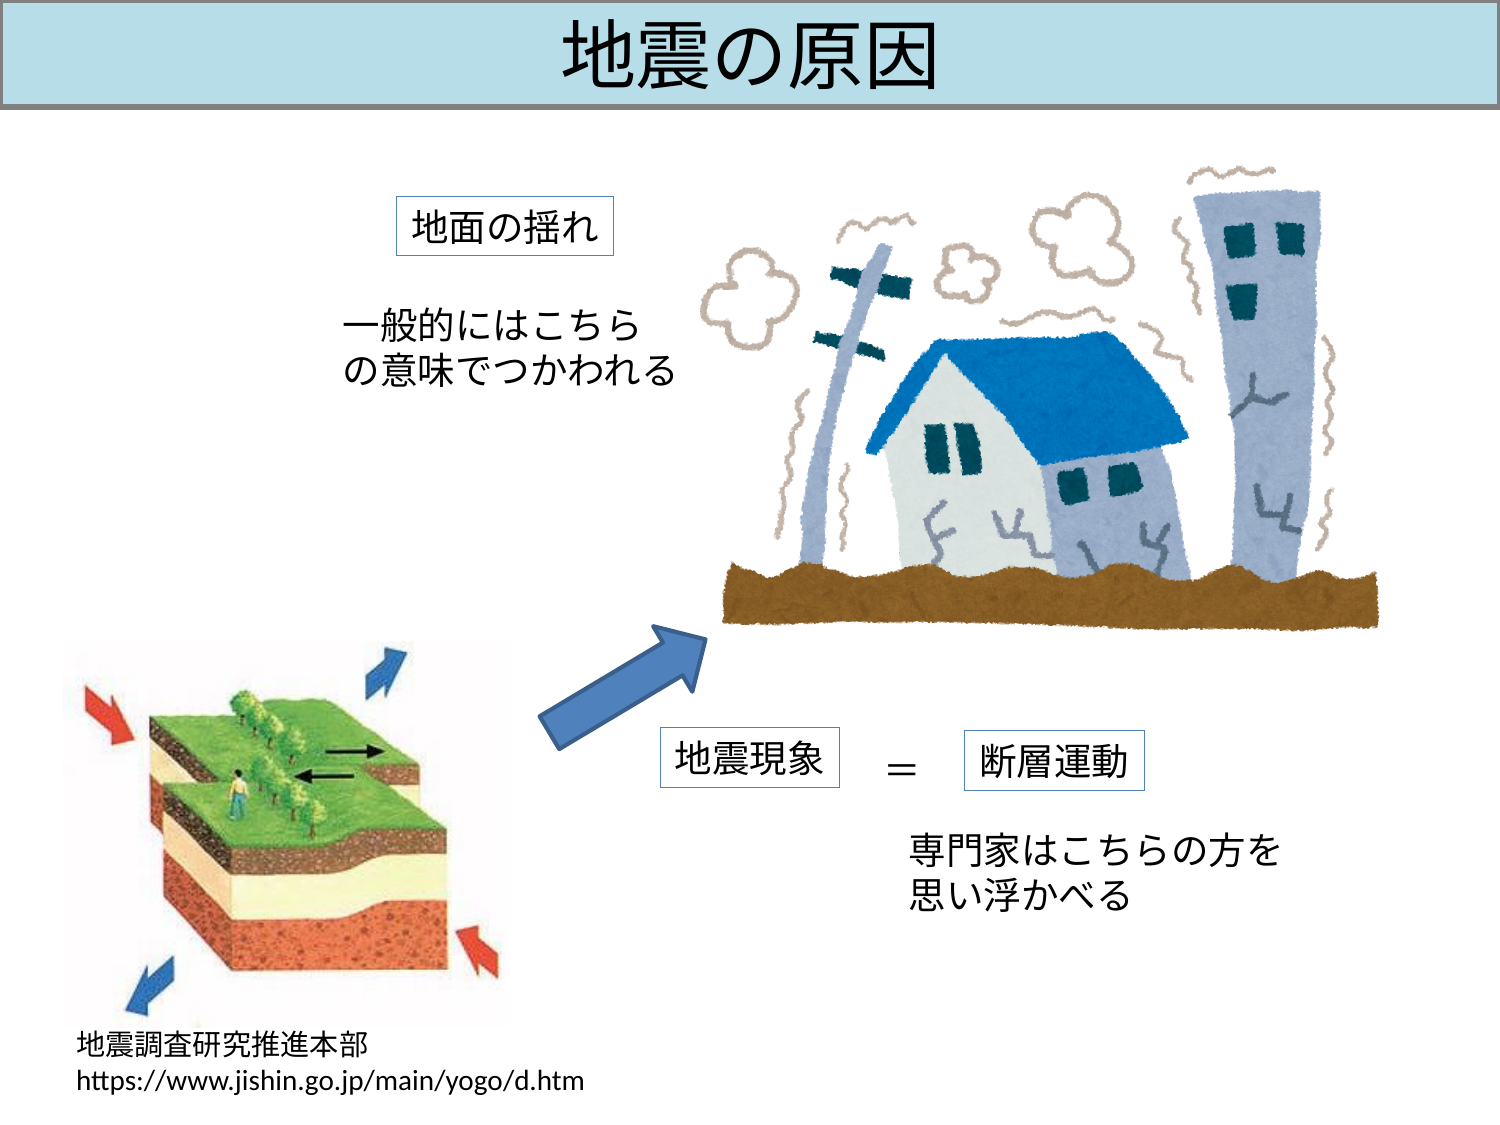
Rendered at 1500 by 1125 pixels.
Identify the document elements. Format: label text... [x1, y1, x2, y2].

picture [690, 143, 1391, 642]
text_box 地面の揺れ [396, 196, 614, 256]
text_box 地震現象 [660, 727, 840, 788]
text_box 地震調査研究推進本部 https://www.jishin.go.jp/main/yogo/d.htm [61, 1018, 601, 1104]
text_box [537, 624, 705, 752]
text_box 一般的にはこちら の意味でつかわれる [328, 294, 685, 400]
text_box 断層運動 [964, 730, 1145, 791]
text_box ＝ [868, 739, 936, 800]
title 地震の原因 [0, 0, 1500, 107]
picture [62, 641, 506, 1028]
text_box 専門家はこちらの方を 思い浮かべる [894, 819, 1299, 925]
